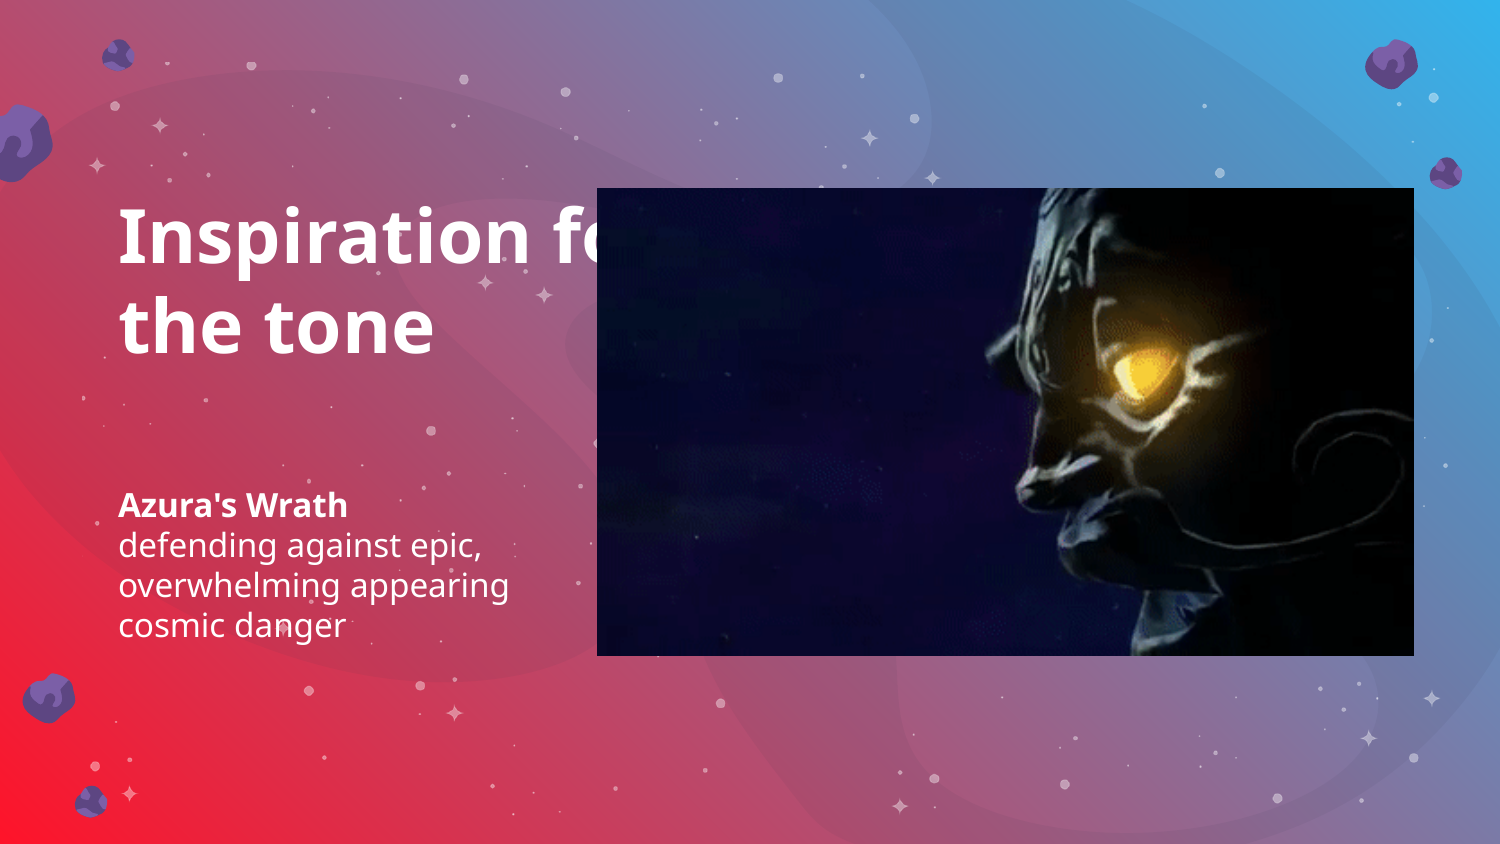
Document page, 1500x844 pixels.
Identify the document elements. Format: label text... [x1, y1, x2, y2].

picture [0, 0, 1500, 844]
subtitle Azura's Wrath defending against epic, overwhelming appearing cosmic danger [118, 484, 591, 656]
title Inspiration for the tone [118, 188, 594, 463]
